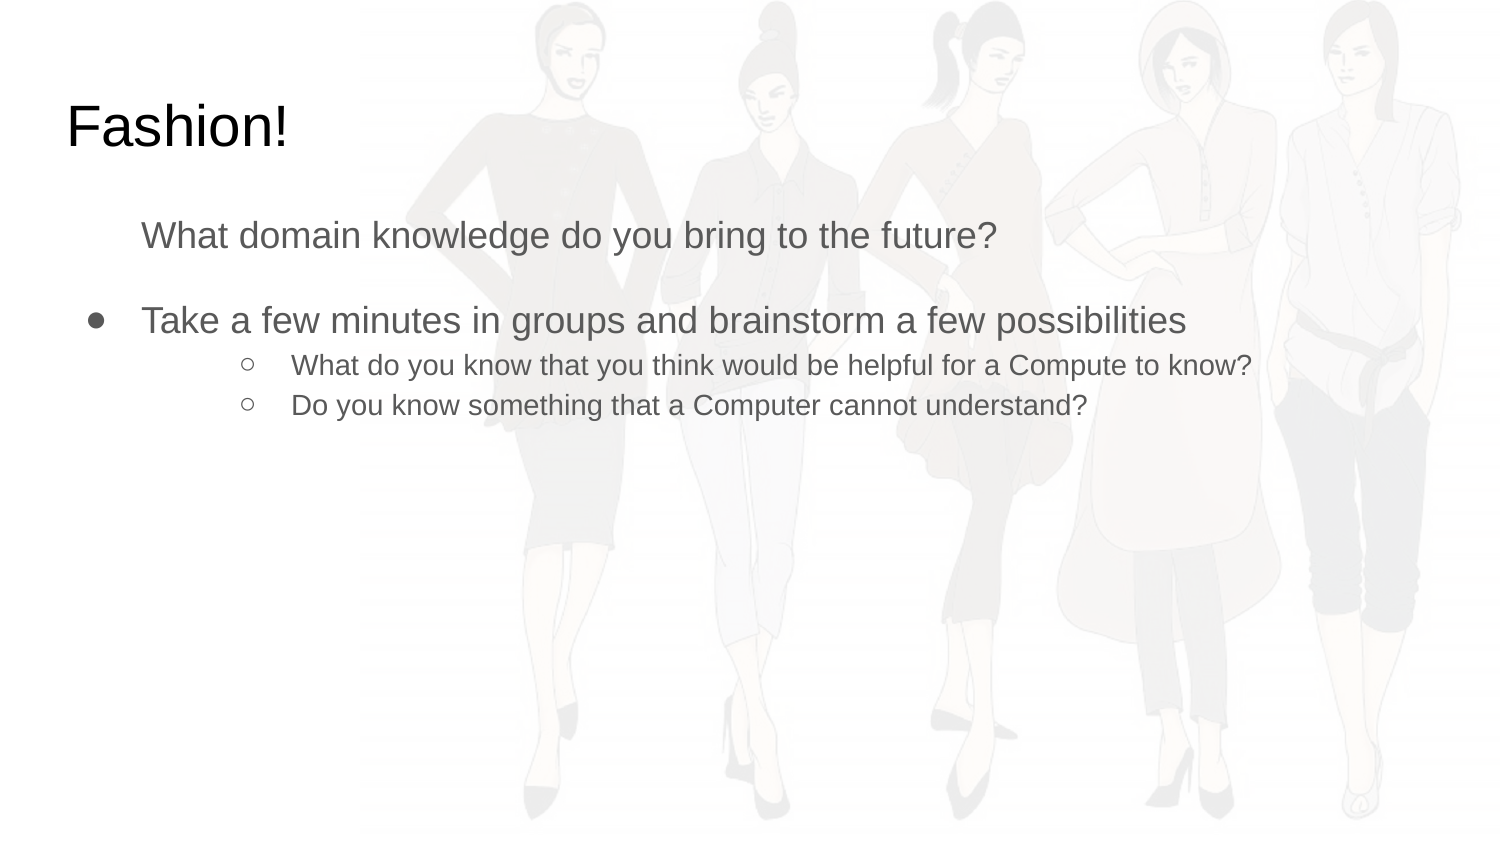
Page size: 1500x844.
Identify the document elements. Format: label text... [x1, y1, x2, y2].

picture [360, 0, 1500, 844]
title Fashion! [51, 72, 355, 167]
list What domain knowledge do you bring to the future? Take a few minutes in groups and brainstorm a few possibilities What do you know that you think would be helpful for a Compute to know? Do you know something that a Computer cannot understand? [51, 189, 355, 750]
